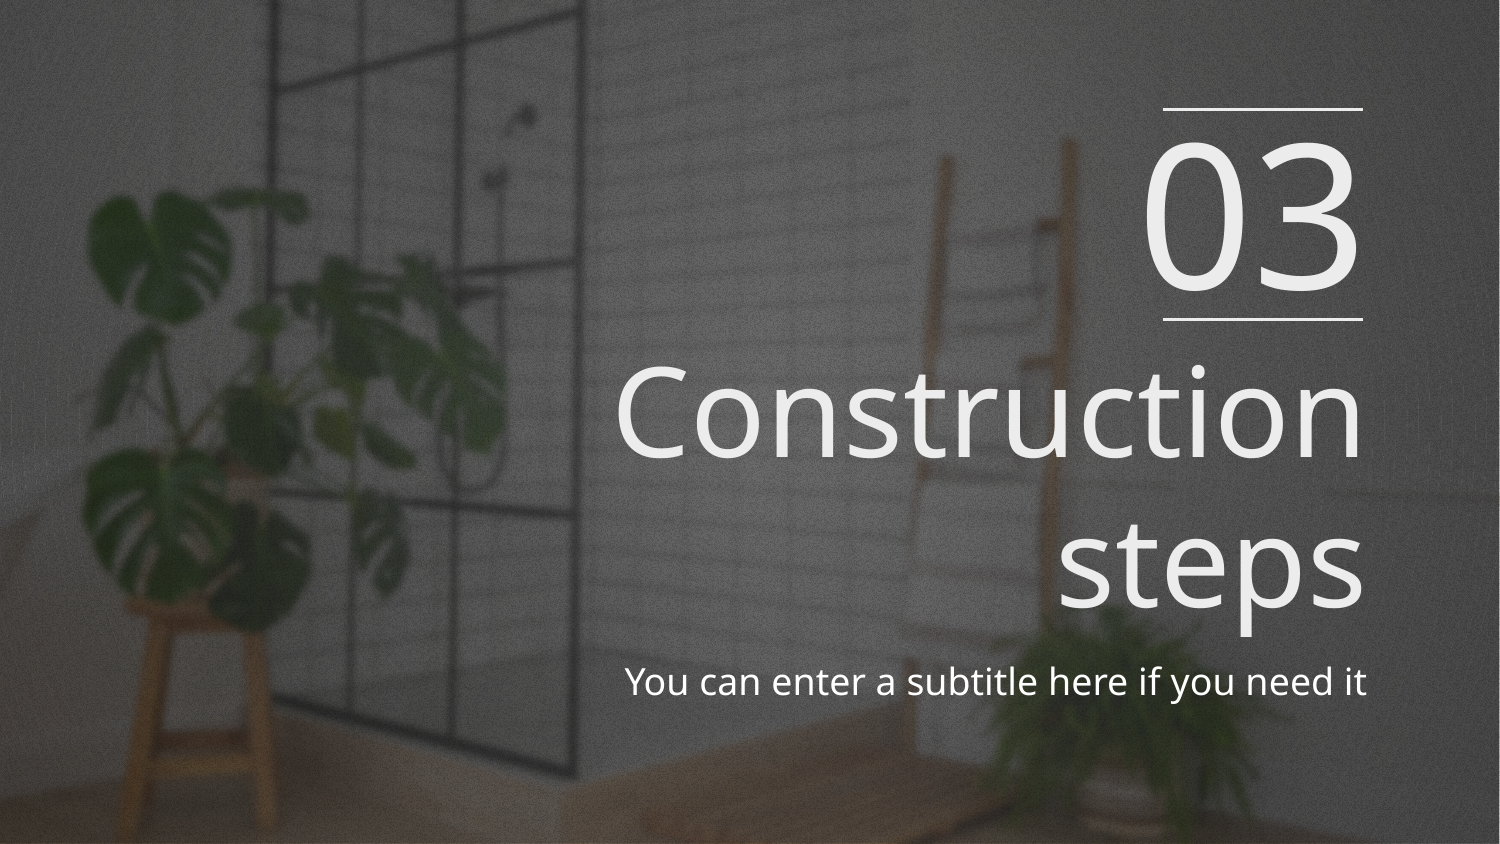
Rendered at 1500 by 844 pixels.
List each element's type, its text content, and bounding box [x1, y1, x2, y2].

picture [0, 0, 1500, 844]
title 03 [1105, 88, 1383, 329]
subtitle You can enter a subtitle here if you need it [589, 642, 1383, 718]
title Construction steps [589, 317, 1383, 631]
